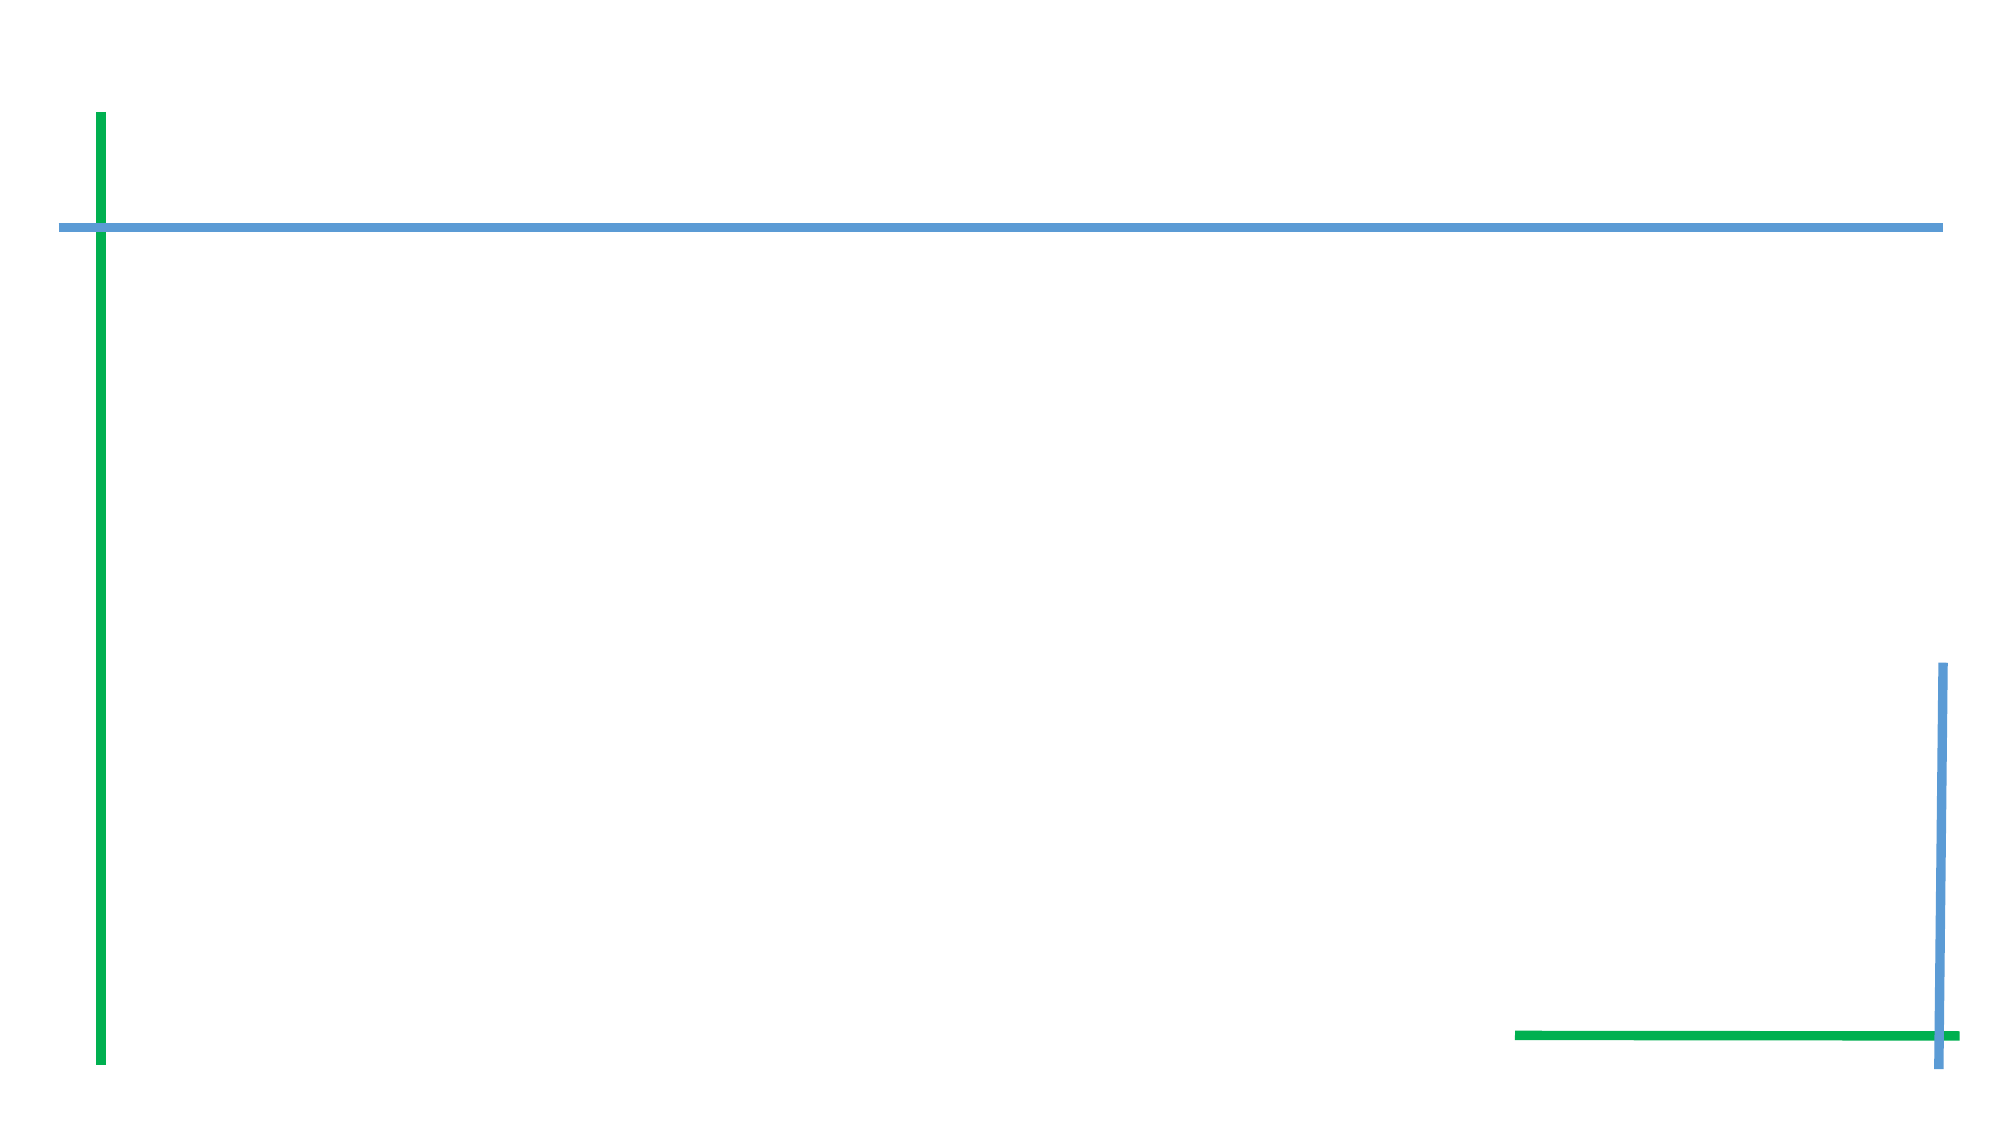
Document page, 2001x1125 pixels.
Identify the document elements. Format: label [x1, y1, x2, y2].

text_box [1938, 662, 1944, 1070]
